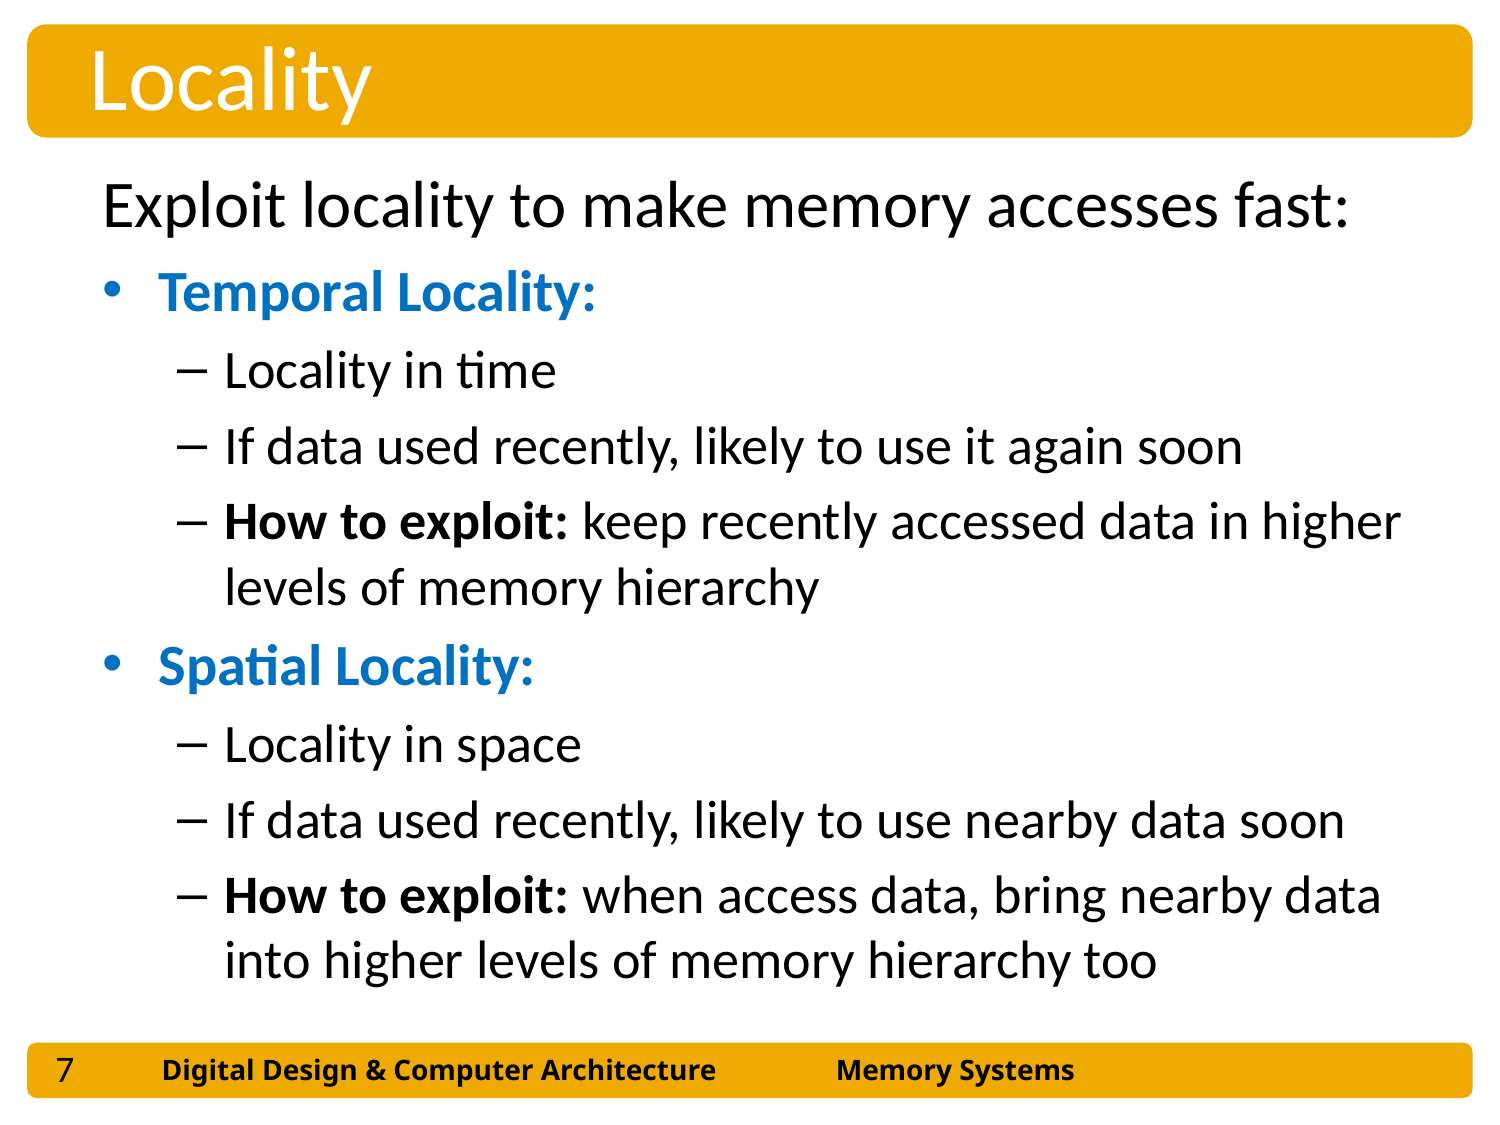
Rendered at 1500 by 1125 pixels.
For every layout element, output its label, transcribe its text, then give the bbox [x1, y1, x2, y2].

text_box Locality [75, 11, 1375, 136]
slide_number 7 [40, 1037, 164, 1096]
text_box Exploit locality to make memory accesses fast: Temporal Locality: Locality in time If data used recently, likely to use it again soon How to exploit: keep recently accessed data in higher levels of memory hierarchy Spatial Locality: Locality in space If data used recently, likely to use nearby data soon How to exploit: when access data, bring nearby data into higher levels of memory hierarchy too [87, 162, 1450, 975]
